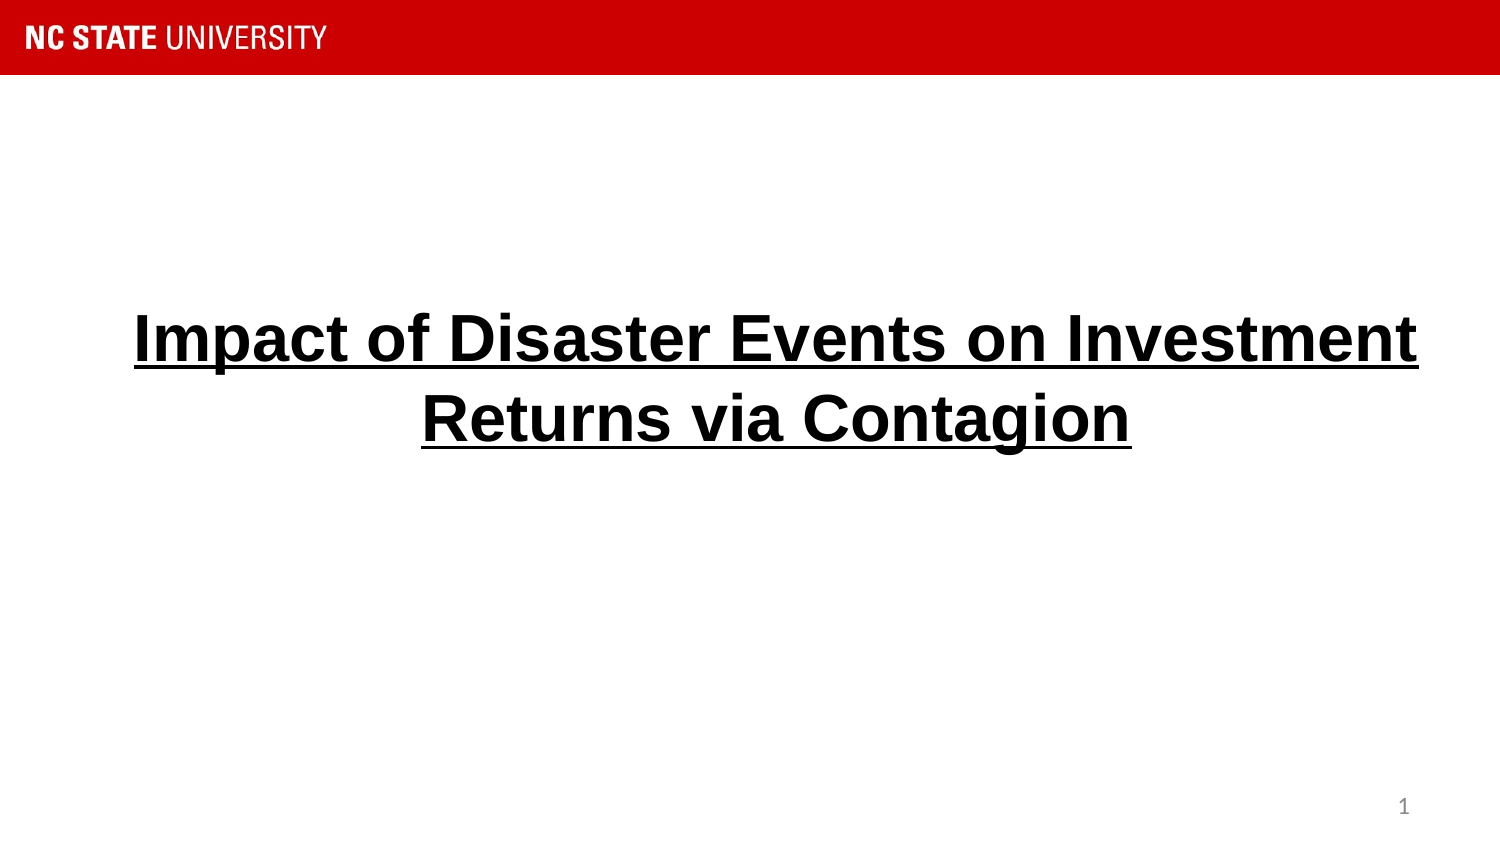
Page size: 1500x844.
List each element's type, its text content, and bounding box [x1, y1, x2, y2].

title Impact of Disaster Events on Investment Returns via Contagion [101, 271, 1452, 479]
picture [0, 0, 1500, 75]
slide_number ‹#› [1074, 782, 1425, 827]
